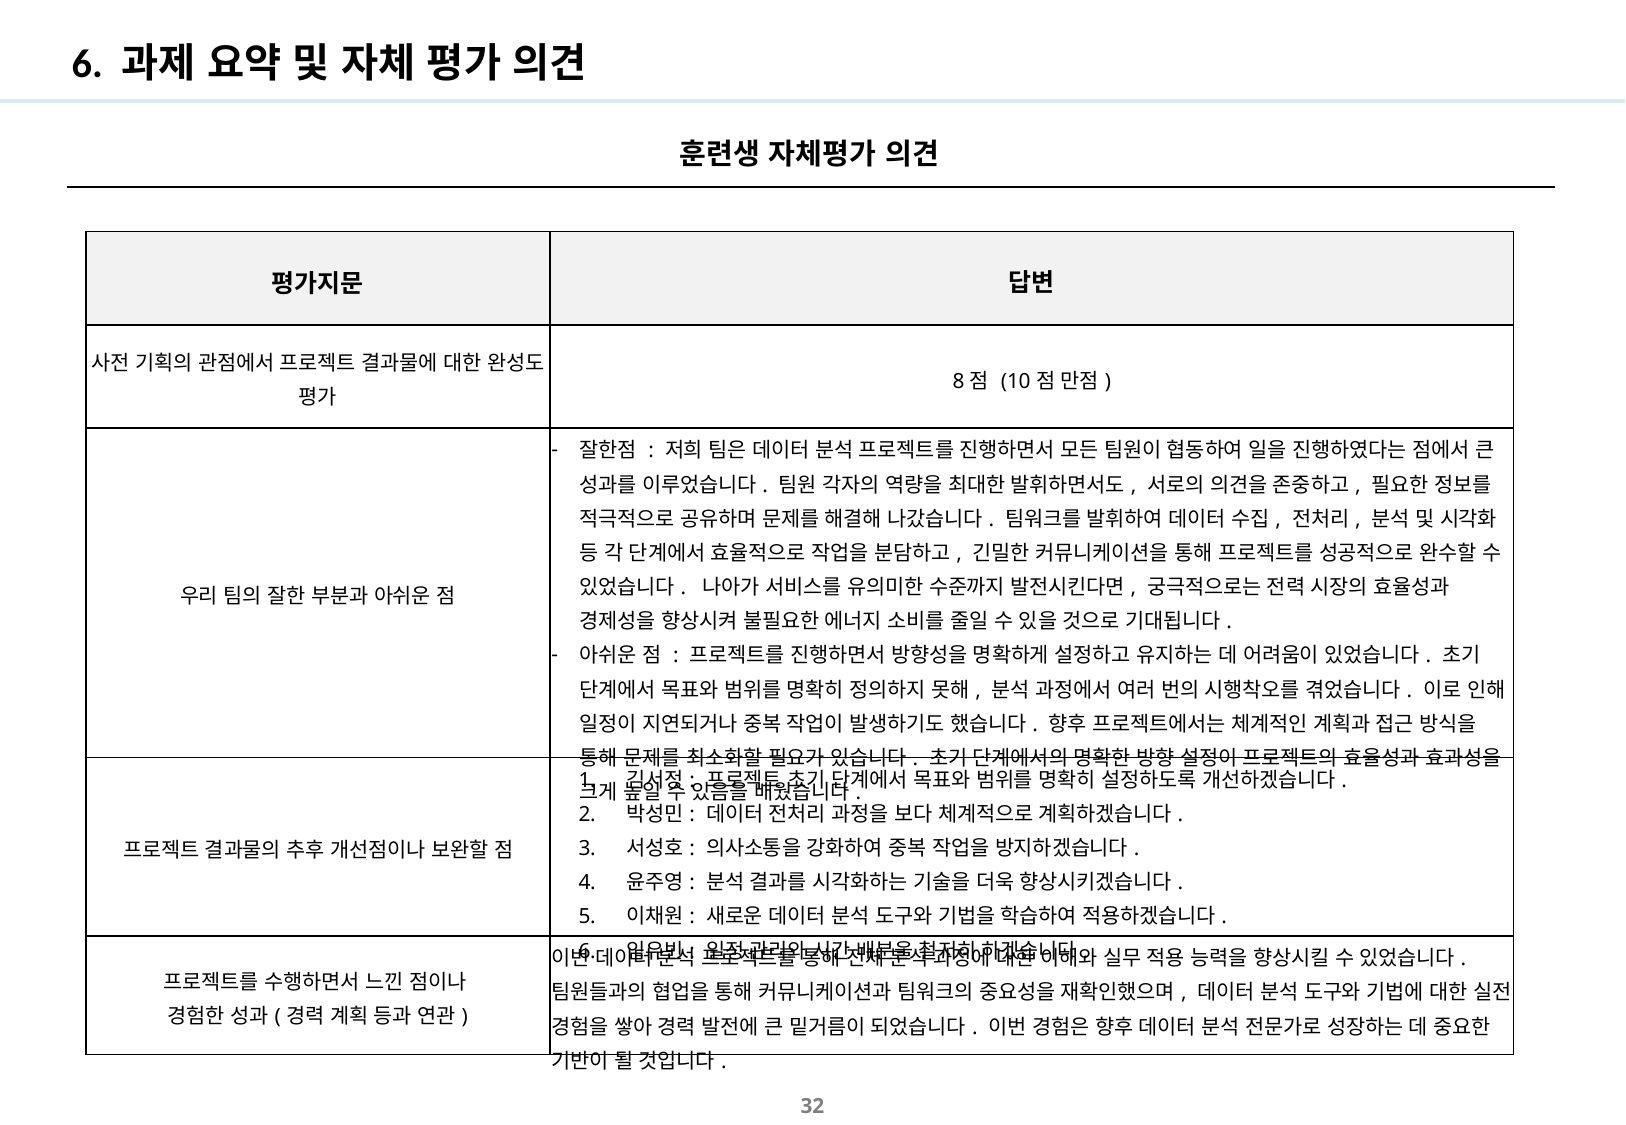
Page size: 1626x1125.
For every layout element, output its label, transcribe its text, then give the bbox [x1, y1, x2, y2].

table_cell 프로젝트를 수행하면서 느낀 점이나 경험한 성과(경력 계획 등과 연관) [87, 937, 549, 1054]
table_header 답변 [551, 232, 1513, 324]
table_cell 사전 기획의 관점에서 프로젝트 결과물에 대한 완성도 평가 [87, 326, 549, 427]
table_cell 프로젝트 결과물의 추후 개선점이나 보완할 점 [87, 758, 549, 935]
table_cell 잘한점 : 저희 팀은 데이터 분석 프로젝트를 진행하면서 모든 팀원이 협동하여 일을 진행하였다는 점에서 큰 성과를 이루었습니다. 팀원 각자의 역량을 최대한 발휘하면서도, 서로의 의견을 존중하고, 필요한 정보를 적극적으로 공유하며 문제를 해결해 나갔습니다. 팀워크를 발휘하여 데이터 수집, 전처리, 분석 및 시각화 등 각 단계에서 효율적으로 작업을 분담하고, 긴밀한 커뮤니케이션을 통해 프로젝트를 성공적으로 완수할 수 있었습니다. 나아가 서비스를 유의미한 수준까지 발전시킨다면, 궁극적으로는 전력 시장의 효율성과 경제성을 향상시켜 불필요한 에너지 소비를 줄일 수 있을 것으로 기대됩니다. 아쉬운 점 : 프로젝트를 진행하면서 방향성을 명확하게 설정하고 유지하는 데 어려움이 있었습니다. 초기 단계에서 목표와 범위를 명확히 정의하지 못해, 분석 과정에서 여러 번의 시행착오를 겪었습니다. 이로 인해 일정이 지연되거나 중복 작업이 발생하기도 했습니다. 향후 프로젝트에서는 체계적인 계획과 접근 방식을 통해 문제를 최소화할 필요가 있습니다. 초기 단계에서의 명확한 방향 설정이 프로젝트의 효율성과 효과성을 크게 높일 수 있음을 배웠습니다. [551, 429, 1513, 757]
table_cell 우리 팀의 잘한 부분과 아쉬운 점 [87, 429, 549, 757]
table_header 평가지문 [87, 232, 549, 324]
table_cell 김서정: 프로젝트 초기 단계에서 목표와 범위를 명확히 설정하도록 개선하겠습니다. 박성민: 데이터 전처리 과정을 보다 체계적으로 계획하겠습니다. 서성호: 의사소통을 강화하여 중복 작업을 방지하겠습니다. 윤주영: 분석 결과를 시각화하는 기술을 더욱 향상시키겠습니다. 이채원: 새로운 데이터 분석 도구와 기법을 학습하여 적용하겠습니다. 임유빈: 일정 관리와 시간 배분을 철저히 하겠습니다. [551, 758, 1513, 935]
table_cell 8점 (10점 만점) [551, 326, 1513, 427]
text_box 훈련생 자체평가 의견 [67, 120, 1552, 178]
table_cell 이번 데이터 분석 프로젝트를 통해 전체 분석 과정에 대한 이해와 실무 적용 능력을 향상시킬 수 있었습니다. 팀원들과의 협업을 통해 커뮤니케이션과 팀워크의 중요성을 재확인했으며, 데이터 분석 도구와 기법에 대한 실전 경험을 쌓아 경력 발전에 큰 밑거름이 되었습니다. 이번 경험은 향후 데이터 분석 전문가로 성장하는 데 중요한 기반이 될 것입니다. [551, 937, 1513, 1054]
title 6. 과제 요약 및 자체 평가 의견 [56, 34, 813, 94]
